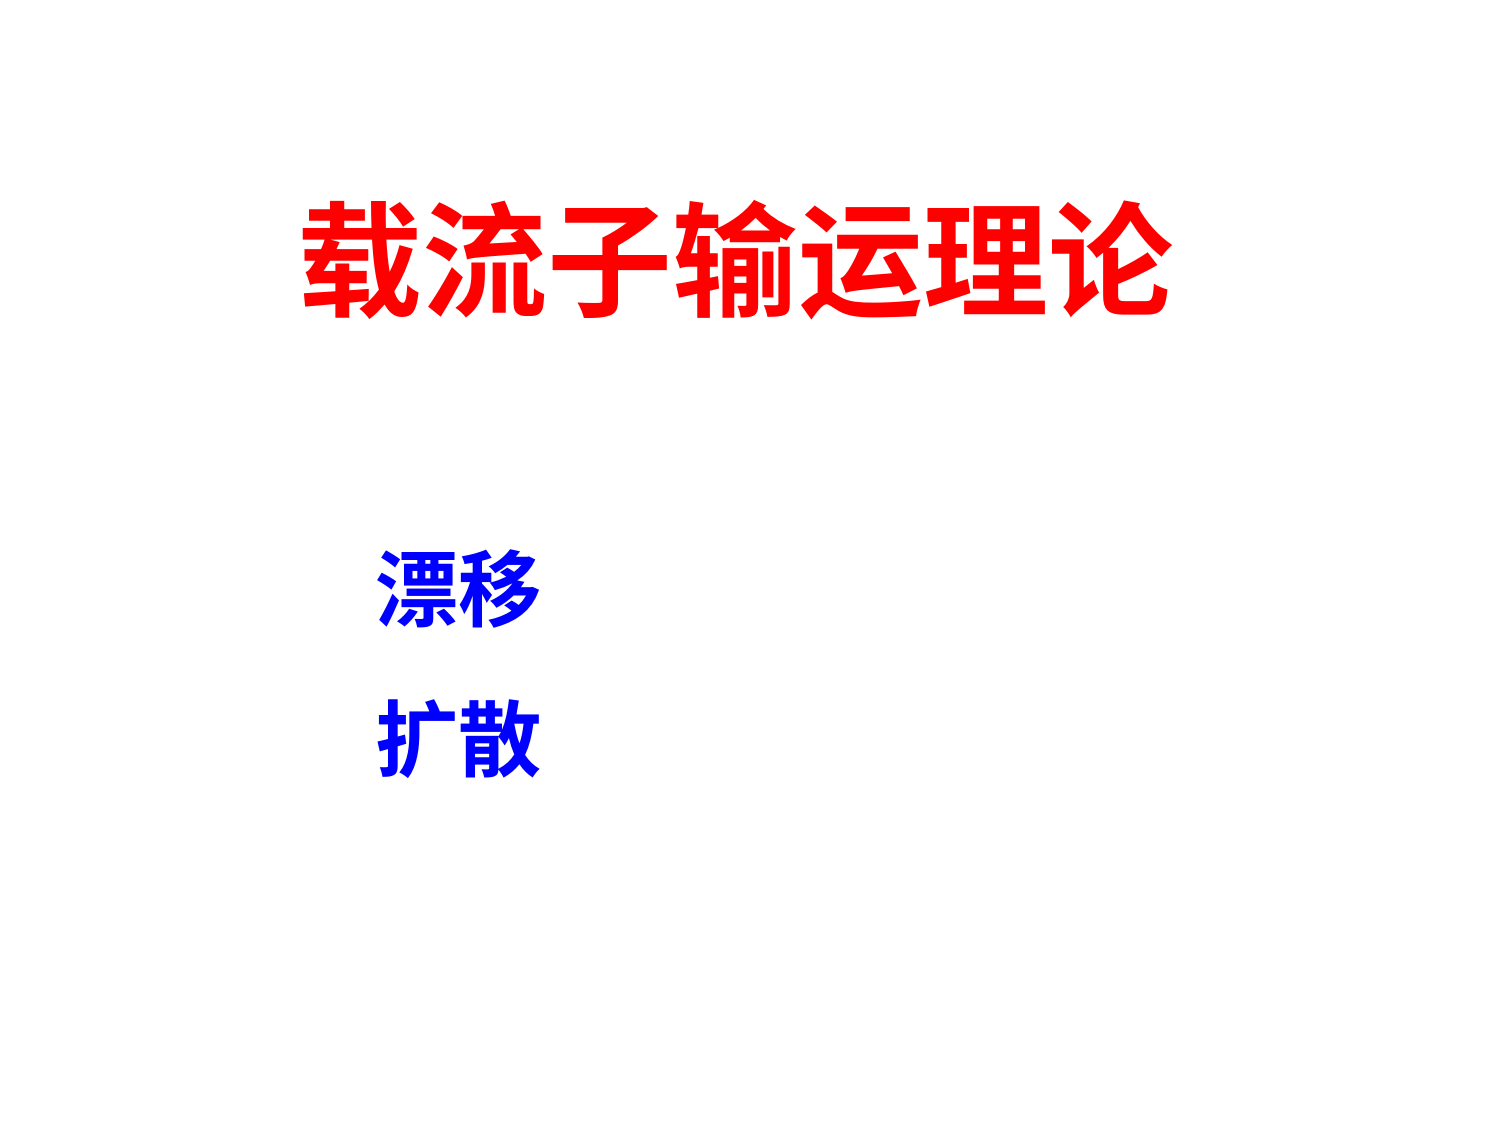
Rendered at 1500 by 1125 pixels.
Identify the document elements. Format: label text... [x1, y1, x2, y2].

text_box 漂移 扩散 [360, 479, 558, 795]
title 载流子输运理论 [112, 137, 1388, 379]
